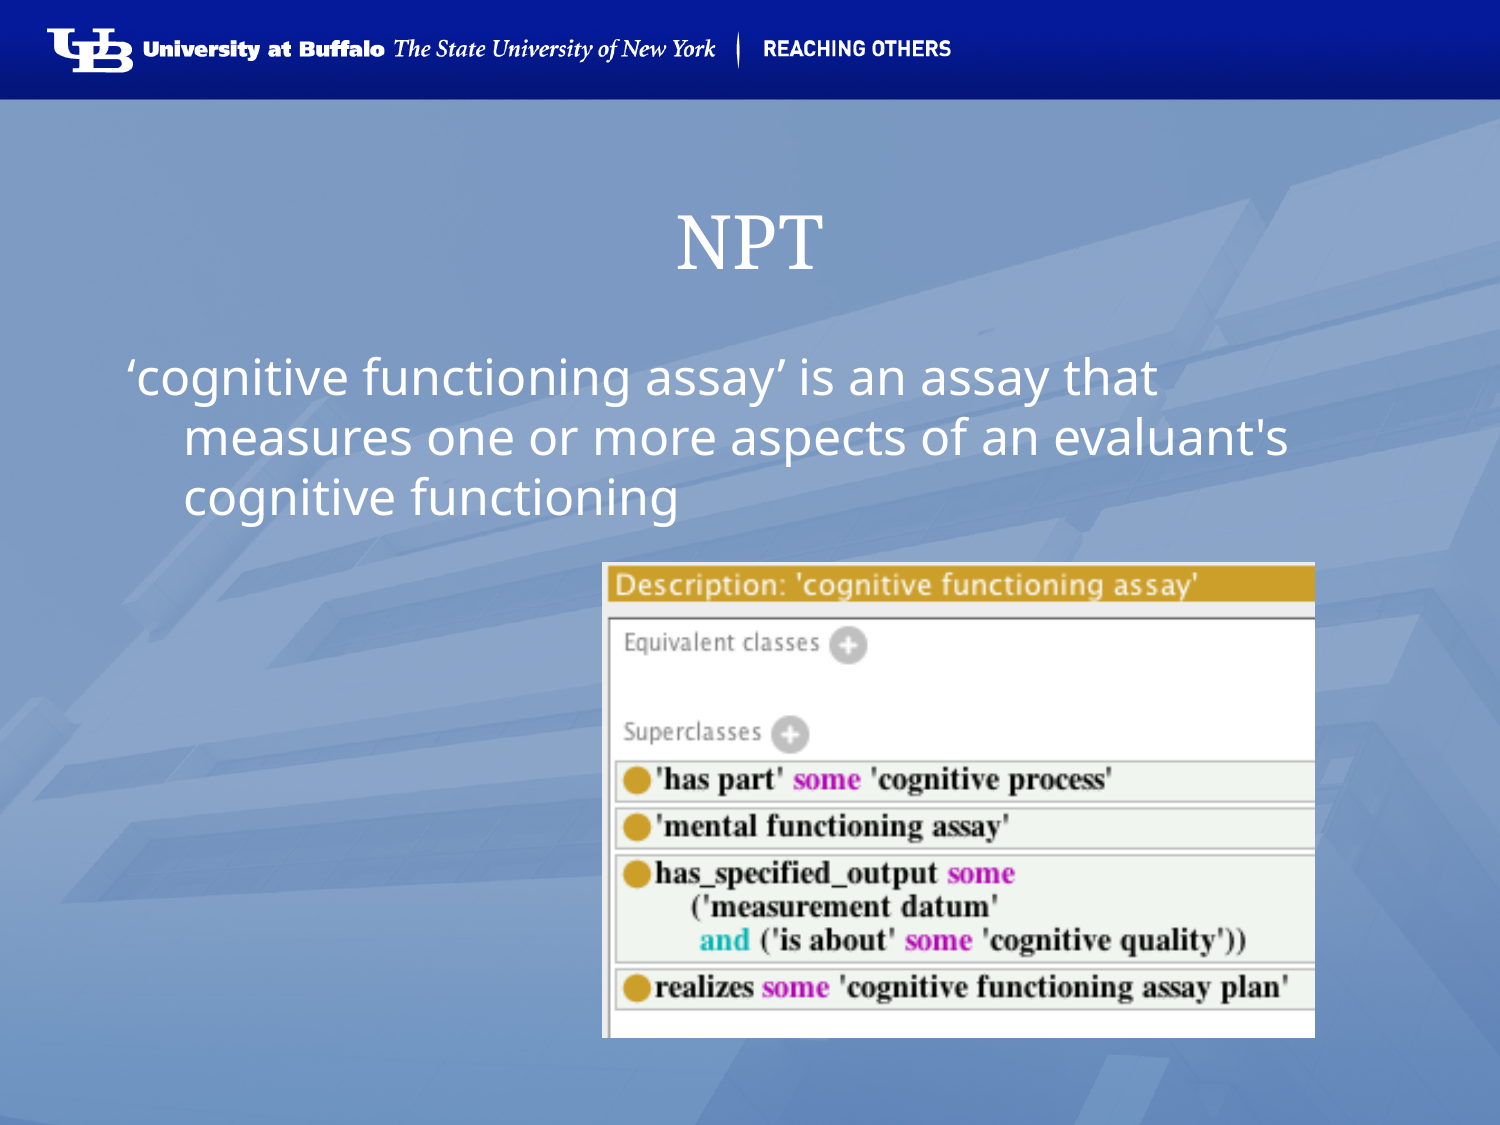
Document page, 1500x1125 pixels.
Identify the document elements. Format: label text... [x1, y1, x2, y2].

title NPT [112, 187, 1388, 325]
picture [0, 0, 1500, 1125]
list ‘cognitive functioning assay’ is an assay that measures one or more aspects of an evaluant's cognitive functioning [112, 337, 1388, 975]
